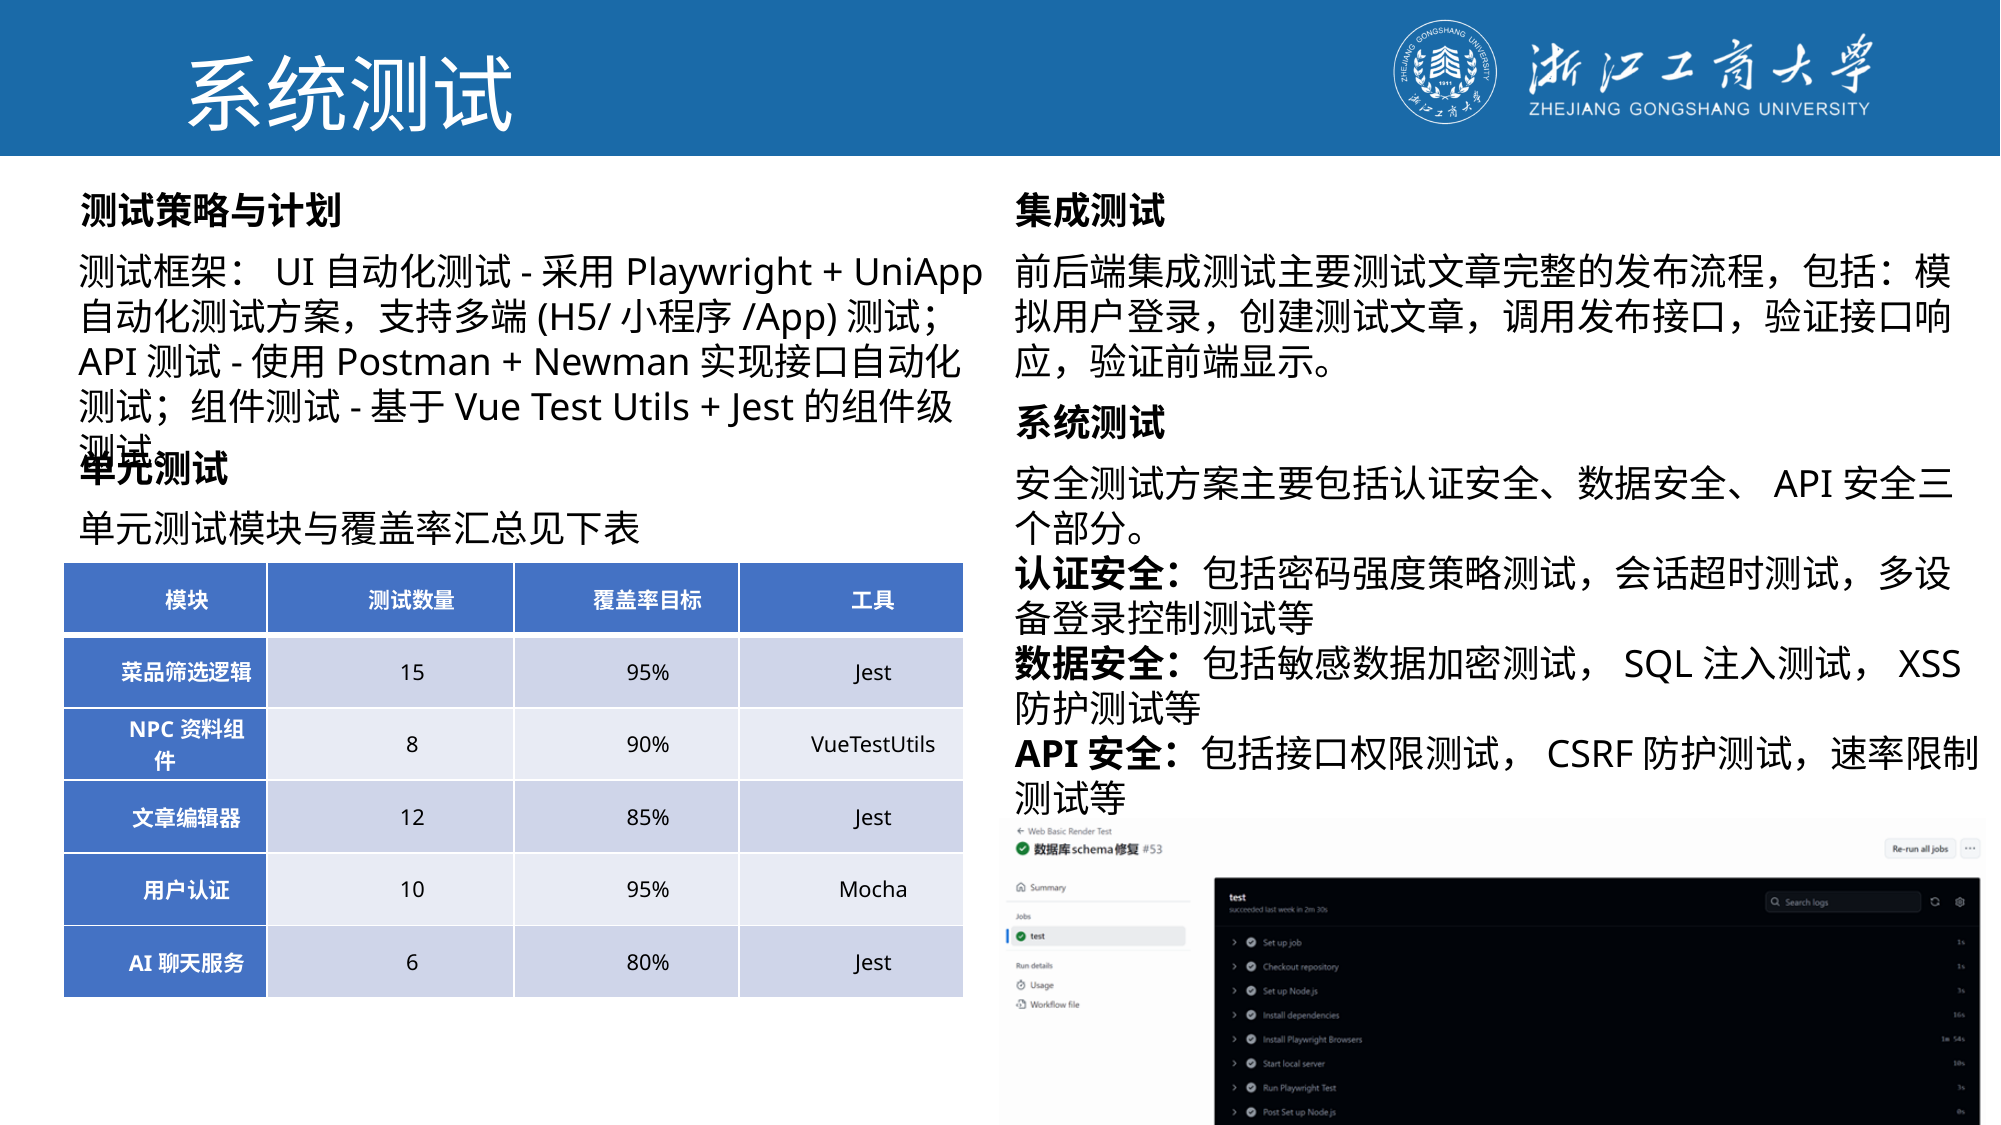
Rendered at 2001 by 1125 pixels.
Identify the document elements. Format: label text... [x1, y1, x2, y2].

text_box 测试策略与计划 [65, 179, 358, 240]
table_cell 85% [515, 781, 738, 852]
table_cell 用户认证 [64, 854, 266, 925]
picture [999, 818, 1986, 1125]
text_box 安全测试方案主要包括认证安全、数据安全、API安全三个部分。 认证安全：包括密码强度策略测试，会话超时测试，多设备登录控制测试等 数据安全：包括敏感数据加密测试，SQL注入测试，XSS防护测试等 API安全：包括接口权限测试，CSRF防护测试，速率限制测试等 [999, 452, 2000, 828]
table_cell VueTestUtils [740, 709, 963, 779]
table_cell AI聊天服务 [64, 926, 266, 997]
text_box 单元测试 [64, 437, 245, 498]
table_cell Jest [740, 781, 963, 852]
table_cell Jest [740, 926, 963, 997]
table_header 模块 [64, 563, 266, 632]
table_header 测试数量 [268, 563, 513, 632]
text_box 前后端集成测试主要测试文章完整的发布流程，包括：模拟用户登录，创建测试文章，调用发布接口，验证接口响应，验证前端显示。 [999, 240, 2000, 391]
table_cell 12 [268, 781, 513, 852]
table_cell Jest [740, 638, 963, 707]
text_box 测试框架：UI自动化测试-采用Playwright + UniApp自动化测试方案，支持多端(H5/小程序/App)测试；API测试-使用Postman + Newman实现接口自动化测试；组件测试-基于Vue Test Utils + Jest的组件级测试。 [63, 240, 1000, 481]
table_cell 80% [515, 926, 738, 997]
text_box 集成测试 [1000, 179, 1181, 240]
table_cell 95% [515, 854, 738, 925]
text_box 系统测试 [182, 22, 904, 143]
table_cell NPC资料组件 [64, 709, 266, 779]
table_cell 15 [268, 638, 513, 707]
text_box 系统测试 [1000, 392, 1181, 452]
table_cell 6 [268, 926, 513, 997]
table_cell Mocha [740, 854, 963, 925]
table_cell 菜品筛选逻辑 [64, 638, 266, 707]
text_box 单元测试模块与覆盖率汇总见下表 [63, 498, 999, 558]
table_cell 10 [268, 854, 513, 925]
table_cell 90% [515, 709, 738, 779]
table_cell 95% [515, 638, 738, 707]
table_header 工具 [740, 563, 963, 632]
table_cell 文章编辑器 [64, 781, 266, 852]
table_cell 8 [268, 709, 513, 779]
table_header 覆盖率目标 [515, 563, 738, 632]
